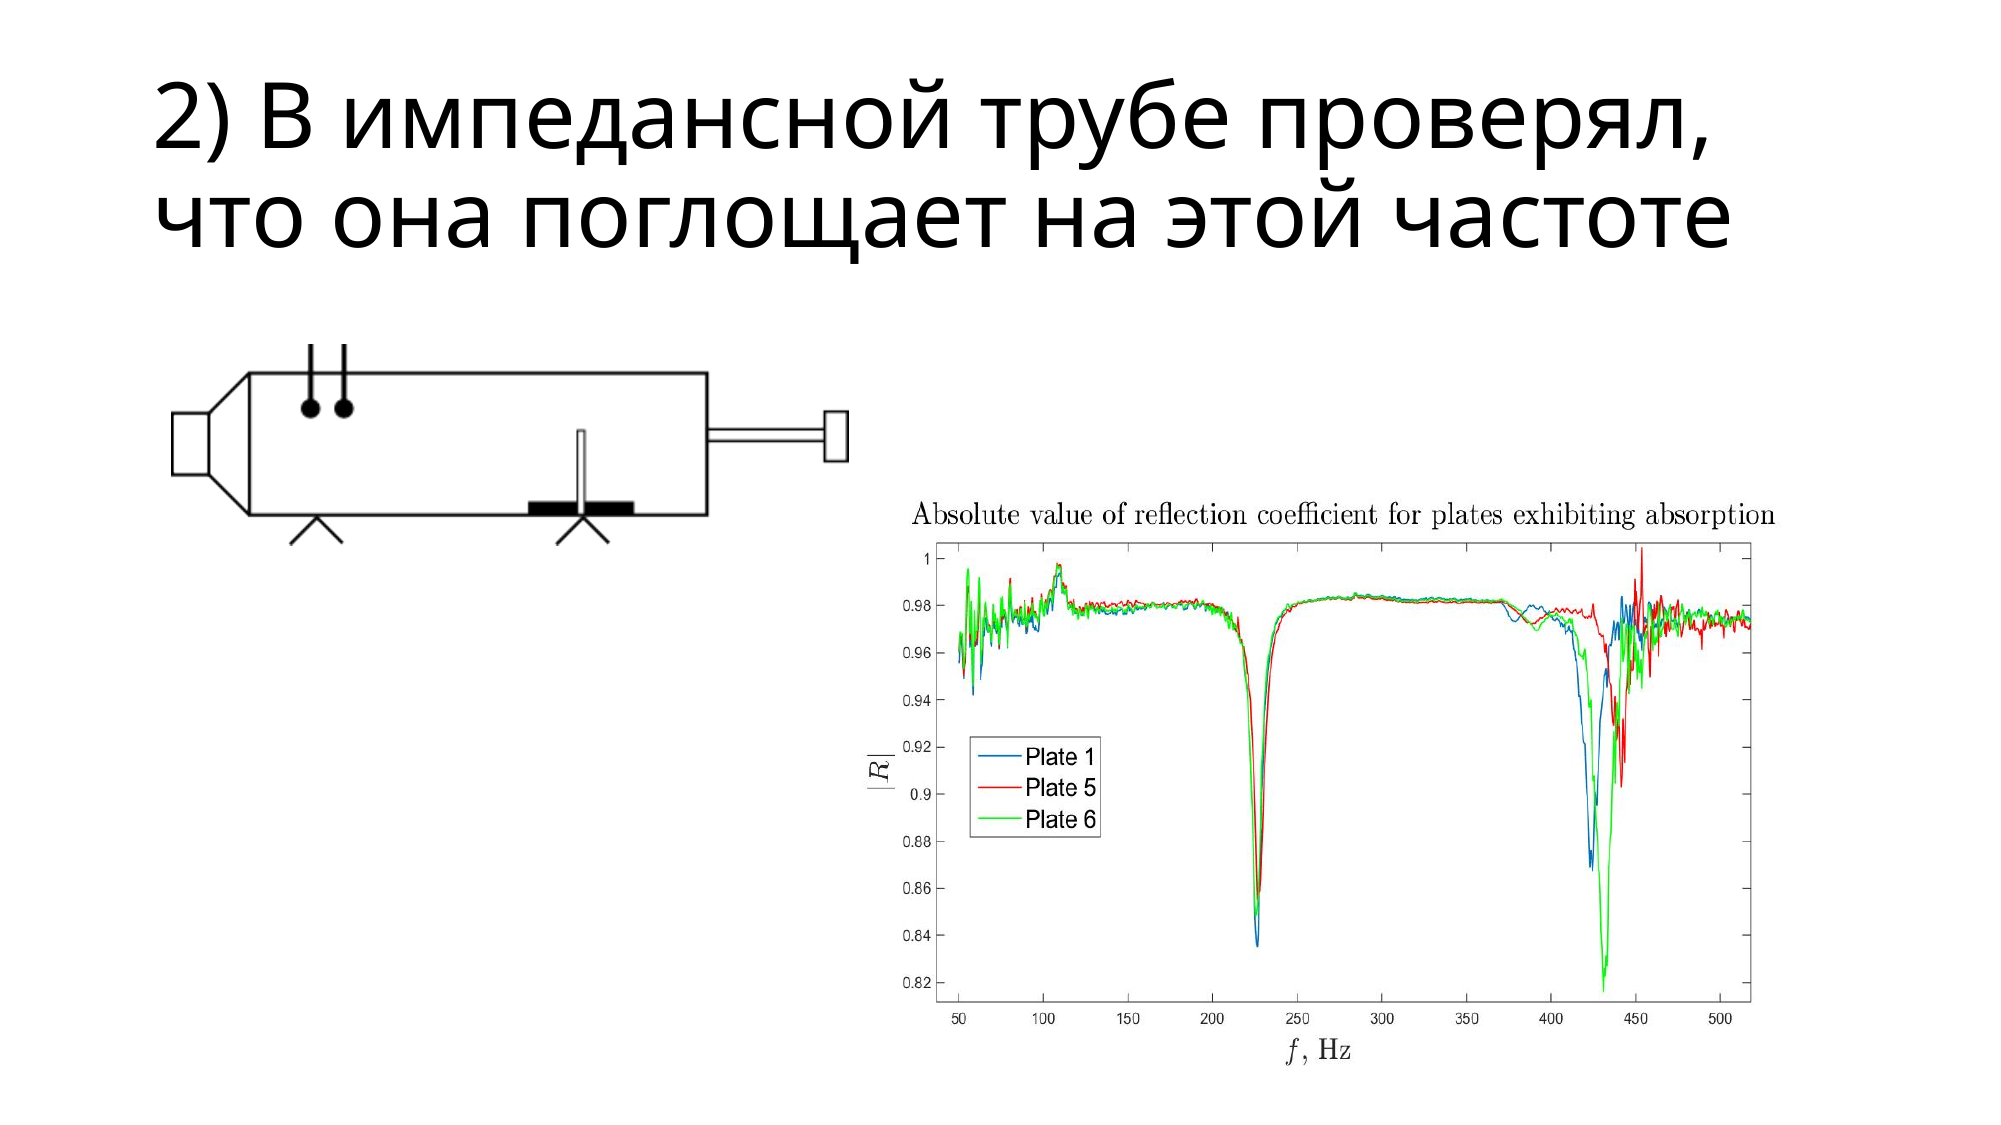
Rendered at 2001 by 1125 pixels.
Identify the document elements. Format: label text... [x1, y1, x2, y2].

picture [171, 344, 1850, 1066]
title 2) В импедансной трубе проверял, что она поглощает на этой частоте [137, 59, 1863, 278]
